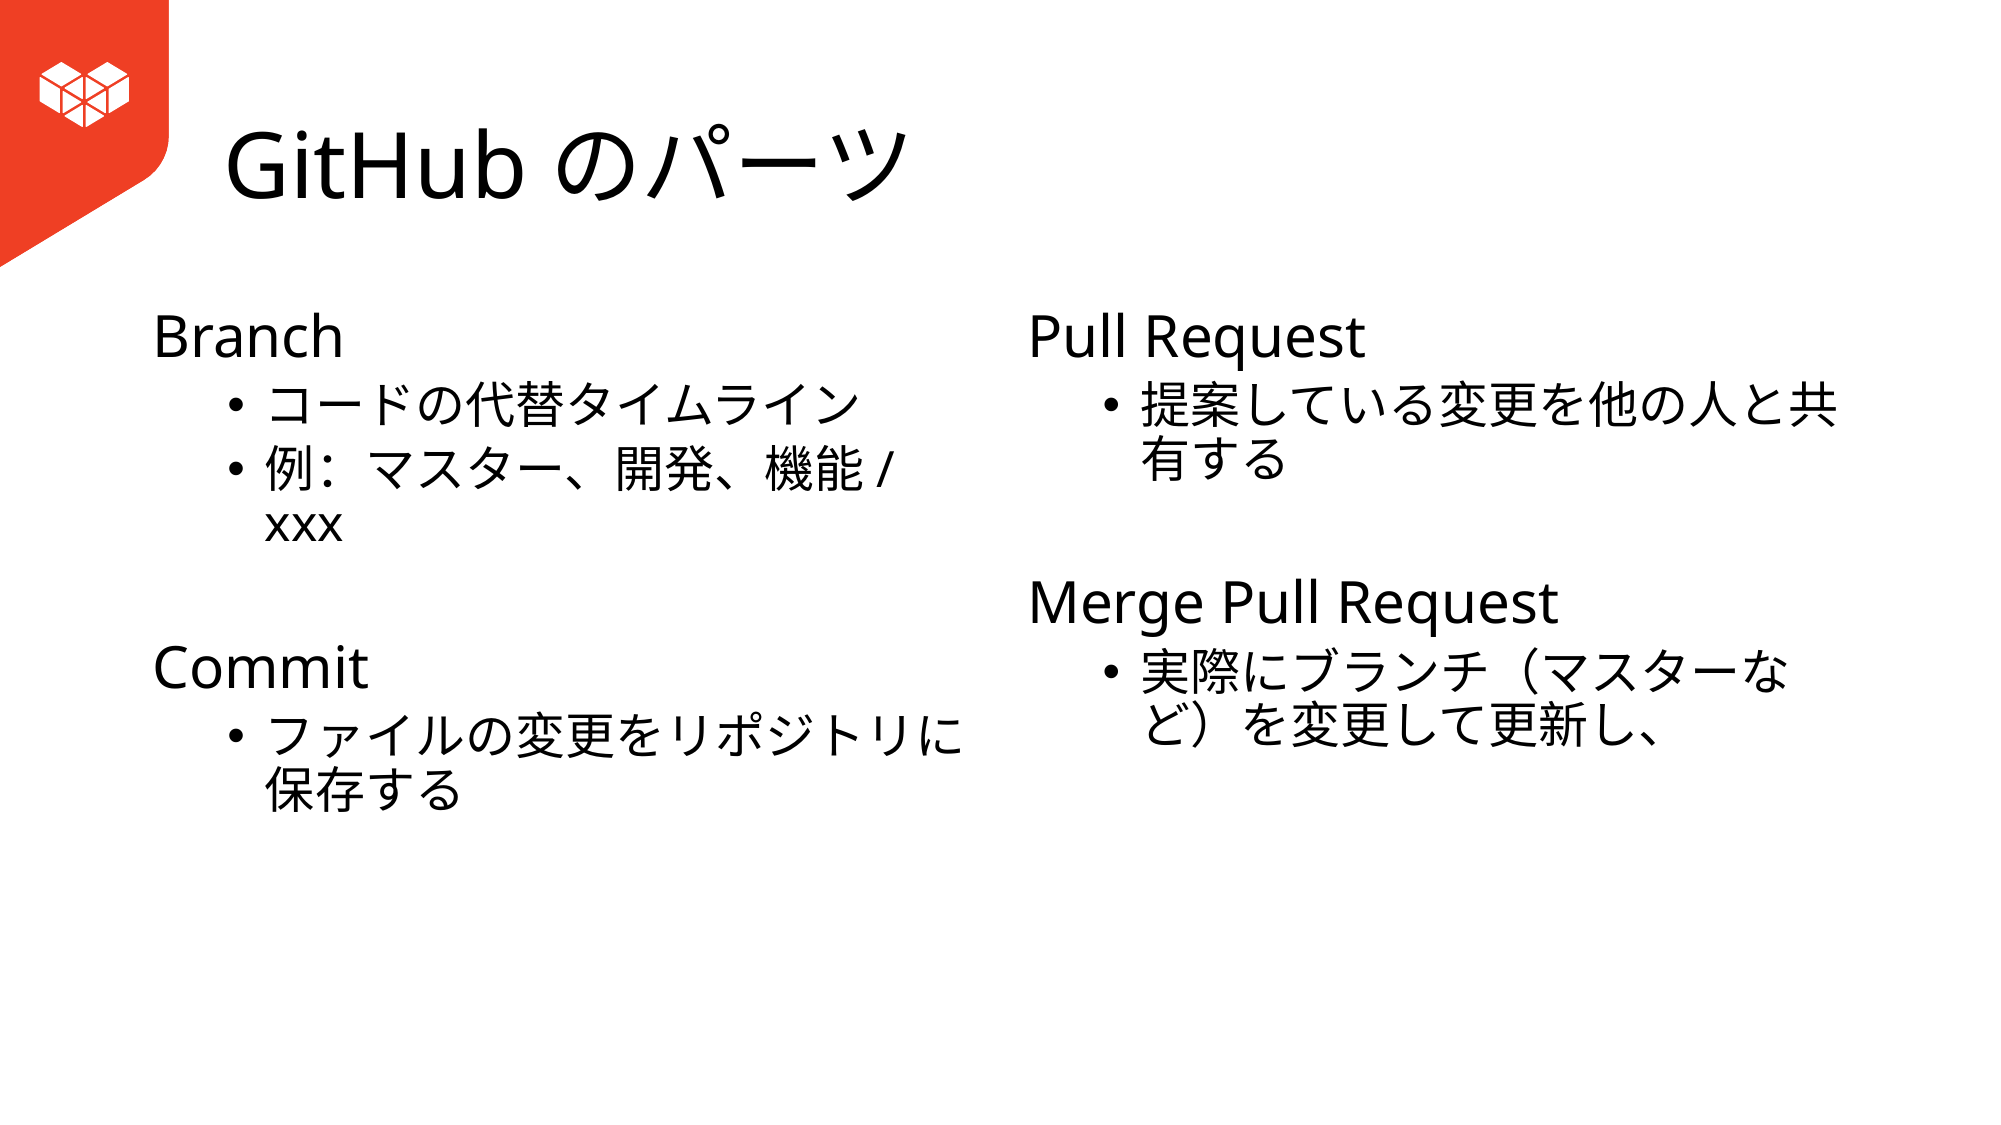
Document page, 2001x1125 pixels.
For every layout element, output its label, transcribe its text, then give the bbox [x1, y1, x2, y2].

list Pull Request 提案している変更を他の人と共有する Merge Pull Request 実際にブランチ（マスターなど）を変更して更新し、 [1012, 299, 1863, 1014]
list Branch コードの代替タイムライン 例：マスター、開発、機能/ xxx Commit ファイルの変更をリポジトリに保存する [137, 299, 988, 1014]
title GitHubのパーツ [208, 59, 1863, 278]
